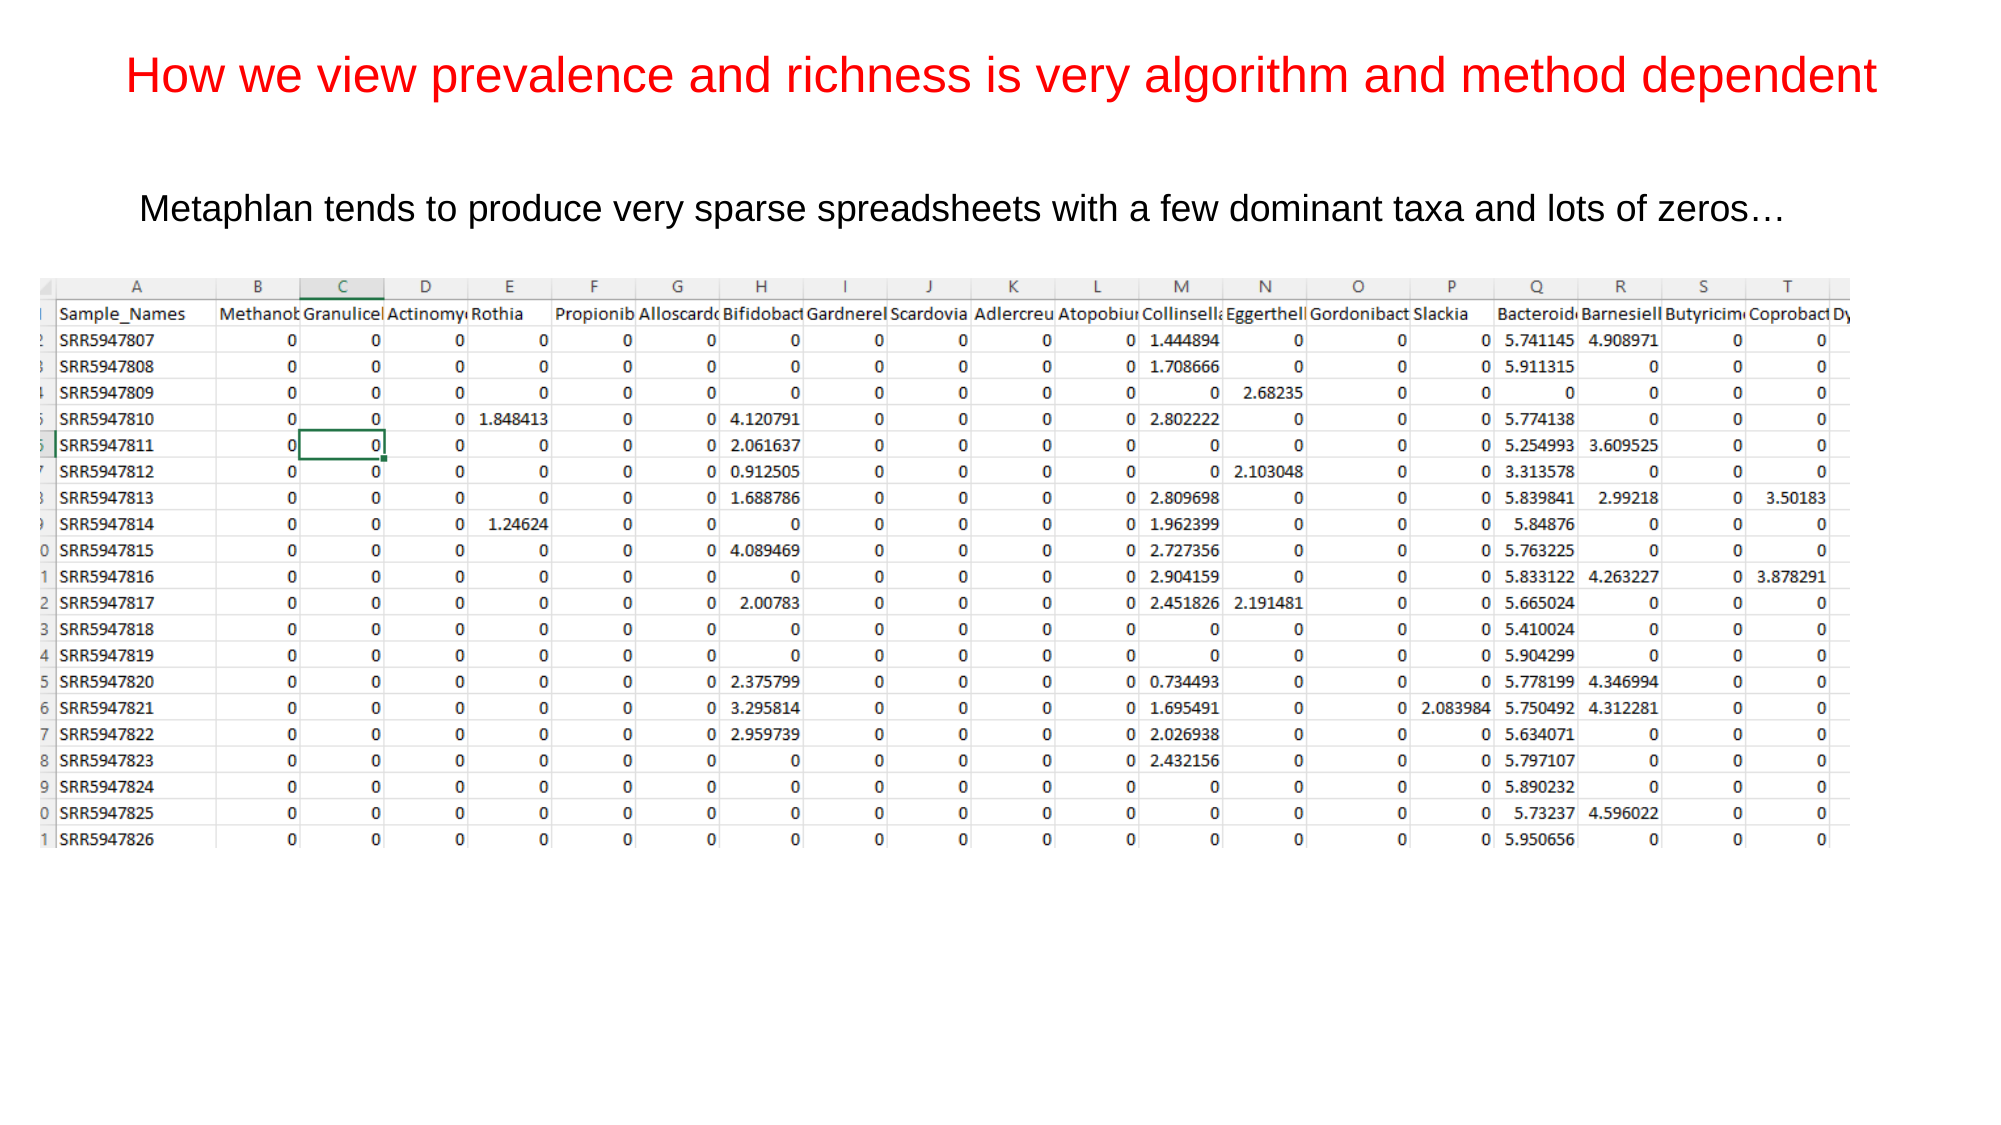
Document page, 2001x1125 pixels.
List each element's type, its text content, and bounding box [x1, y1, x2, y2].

picture [40, 278, 1850, 848]
text_box Metaphlan tends to produce very sparse spreadsheets with a few dominant taxa and lots of zeros… [124, 176, 1803, 237]
text_box How we view prevalence and richness is very algorithm and method dependent [110, 35, 1894, 111]
